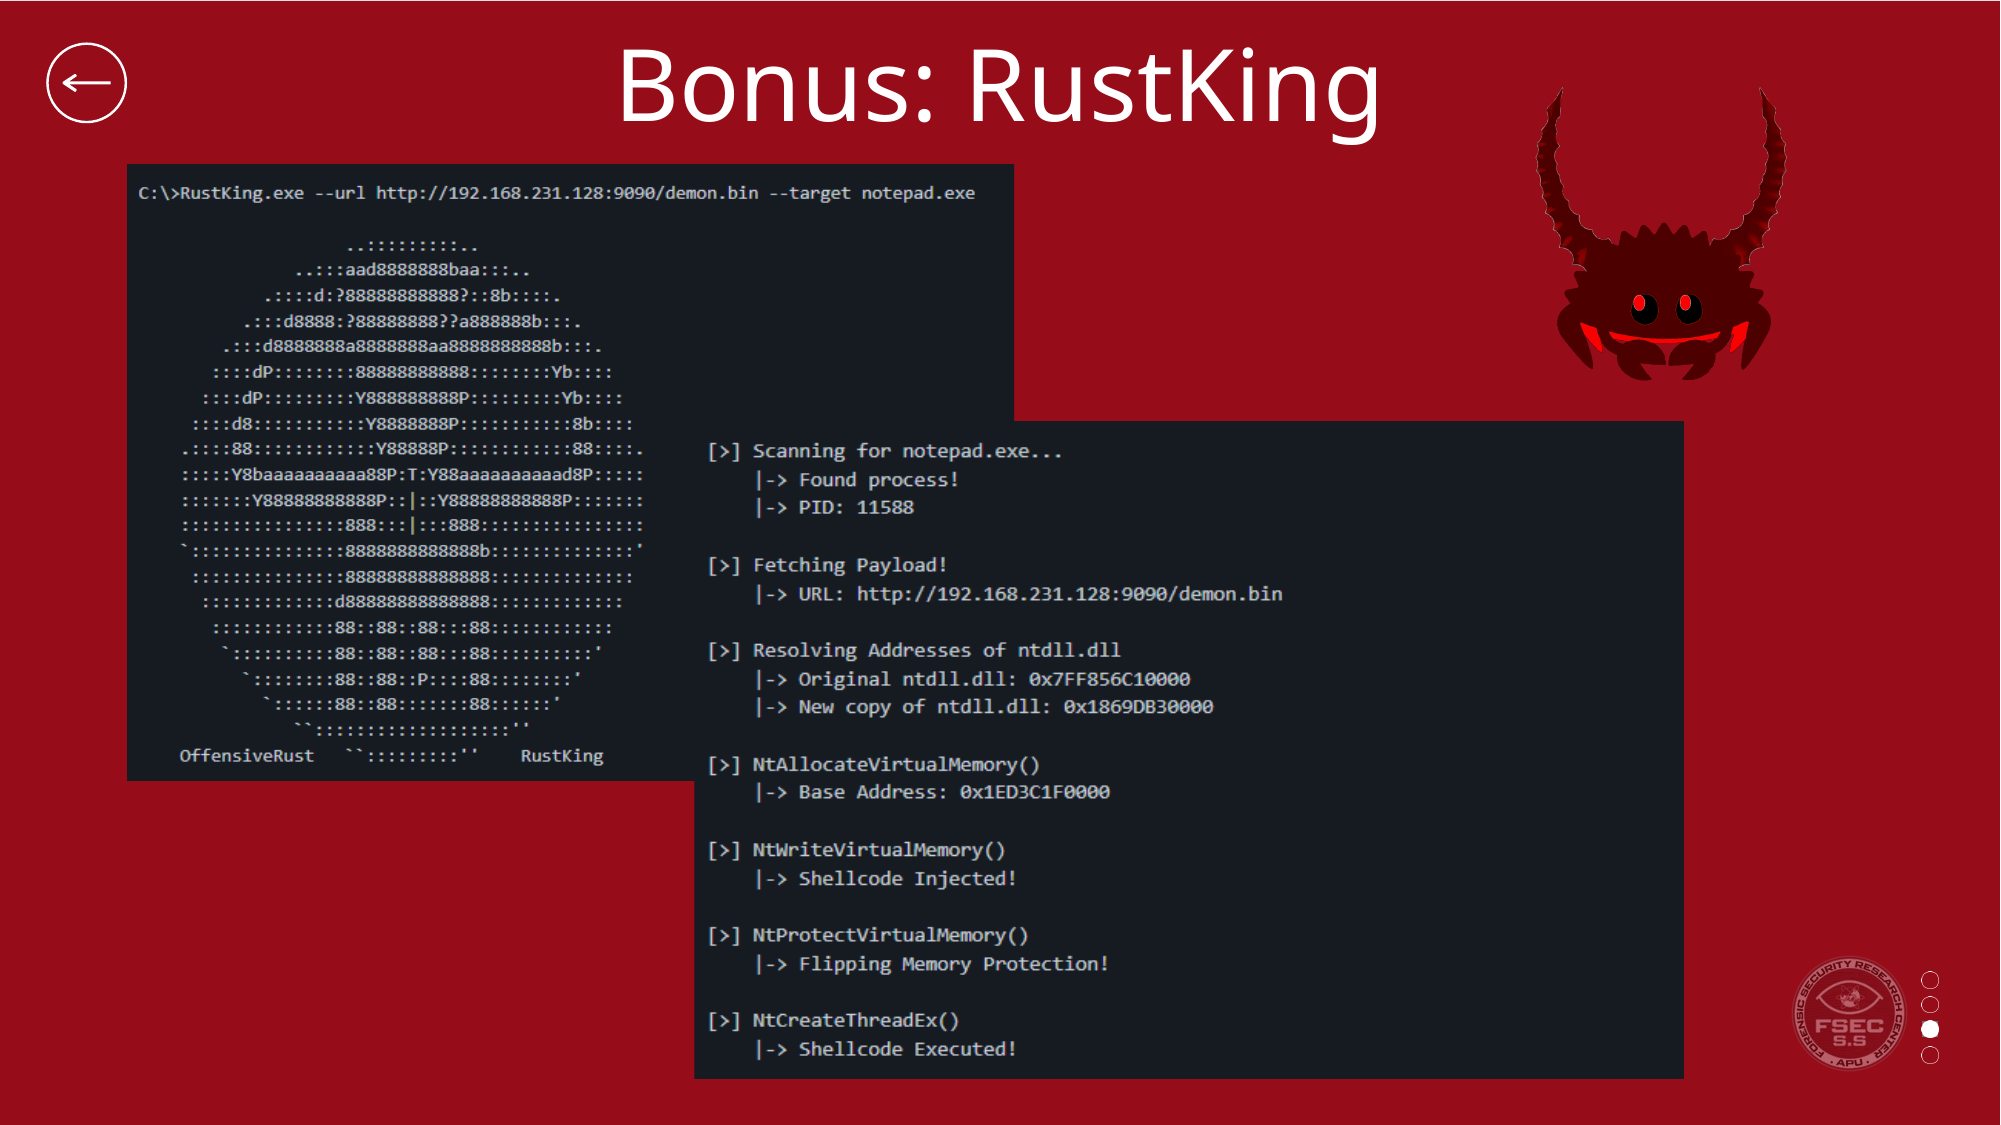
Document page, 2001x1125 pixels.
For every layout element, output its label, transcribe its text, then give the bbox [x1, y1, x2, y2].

picture [1921, 1020, 1939, 1038]
picture [126, 164, 1684, 1079]
text_box Bonus: RustKing [253, 1, 1746, 142]
picture [1500, 51, 1827, 403]
text_box [46, 42, 128, 124]
picture [1921, 1046, 1939, 1064]
picture [1789, 953, 1910, 1074]
text_box [0, 0, 2000, 1125]
picture [1921, 995, 1939, 1013]
picture [1921, 971, 1939, 989]
